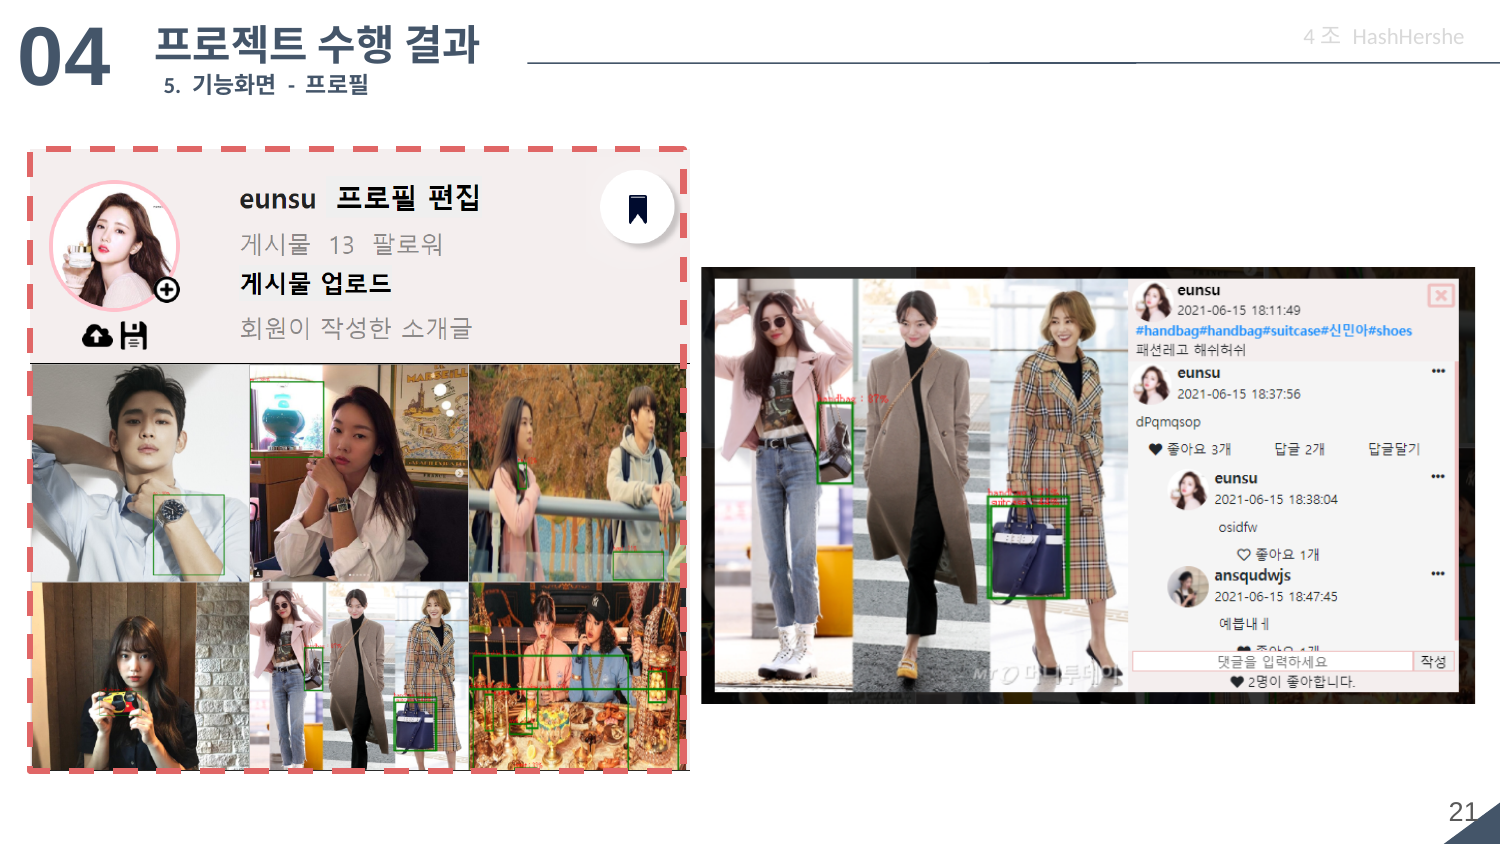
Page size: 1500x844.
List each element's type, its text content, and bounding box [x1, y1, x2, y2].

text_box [29, 149, 690, 772]
slide_number 21 [1403, 779, 1494, 844]
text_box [2, 0, 1500, 112]
picture [700, 267, 1476, 704]
